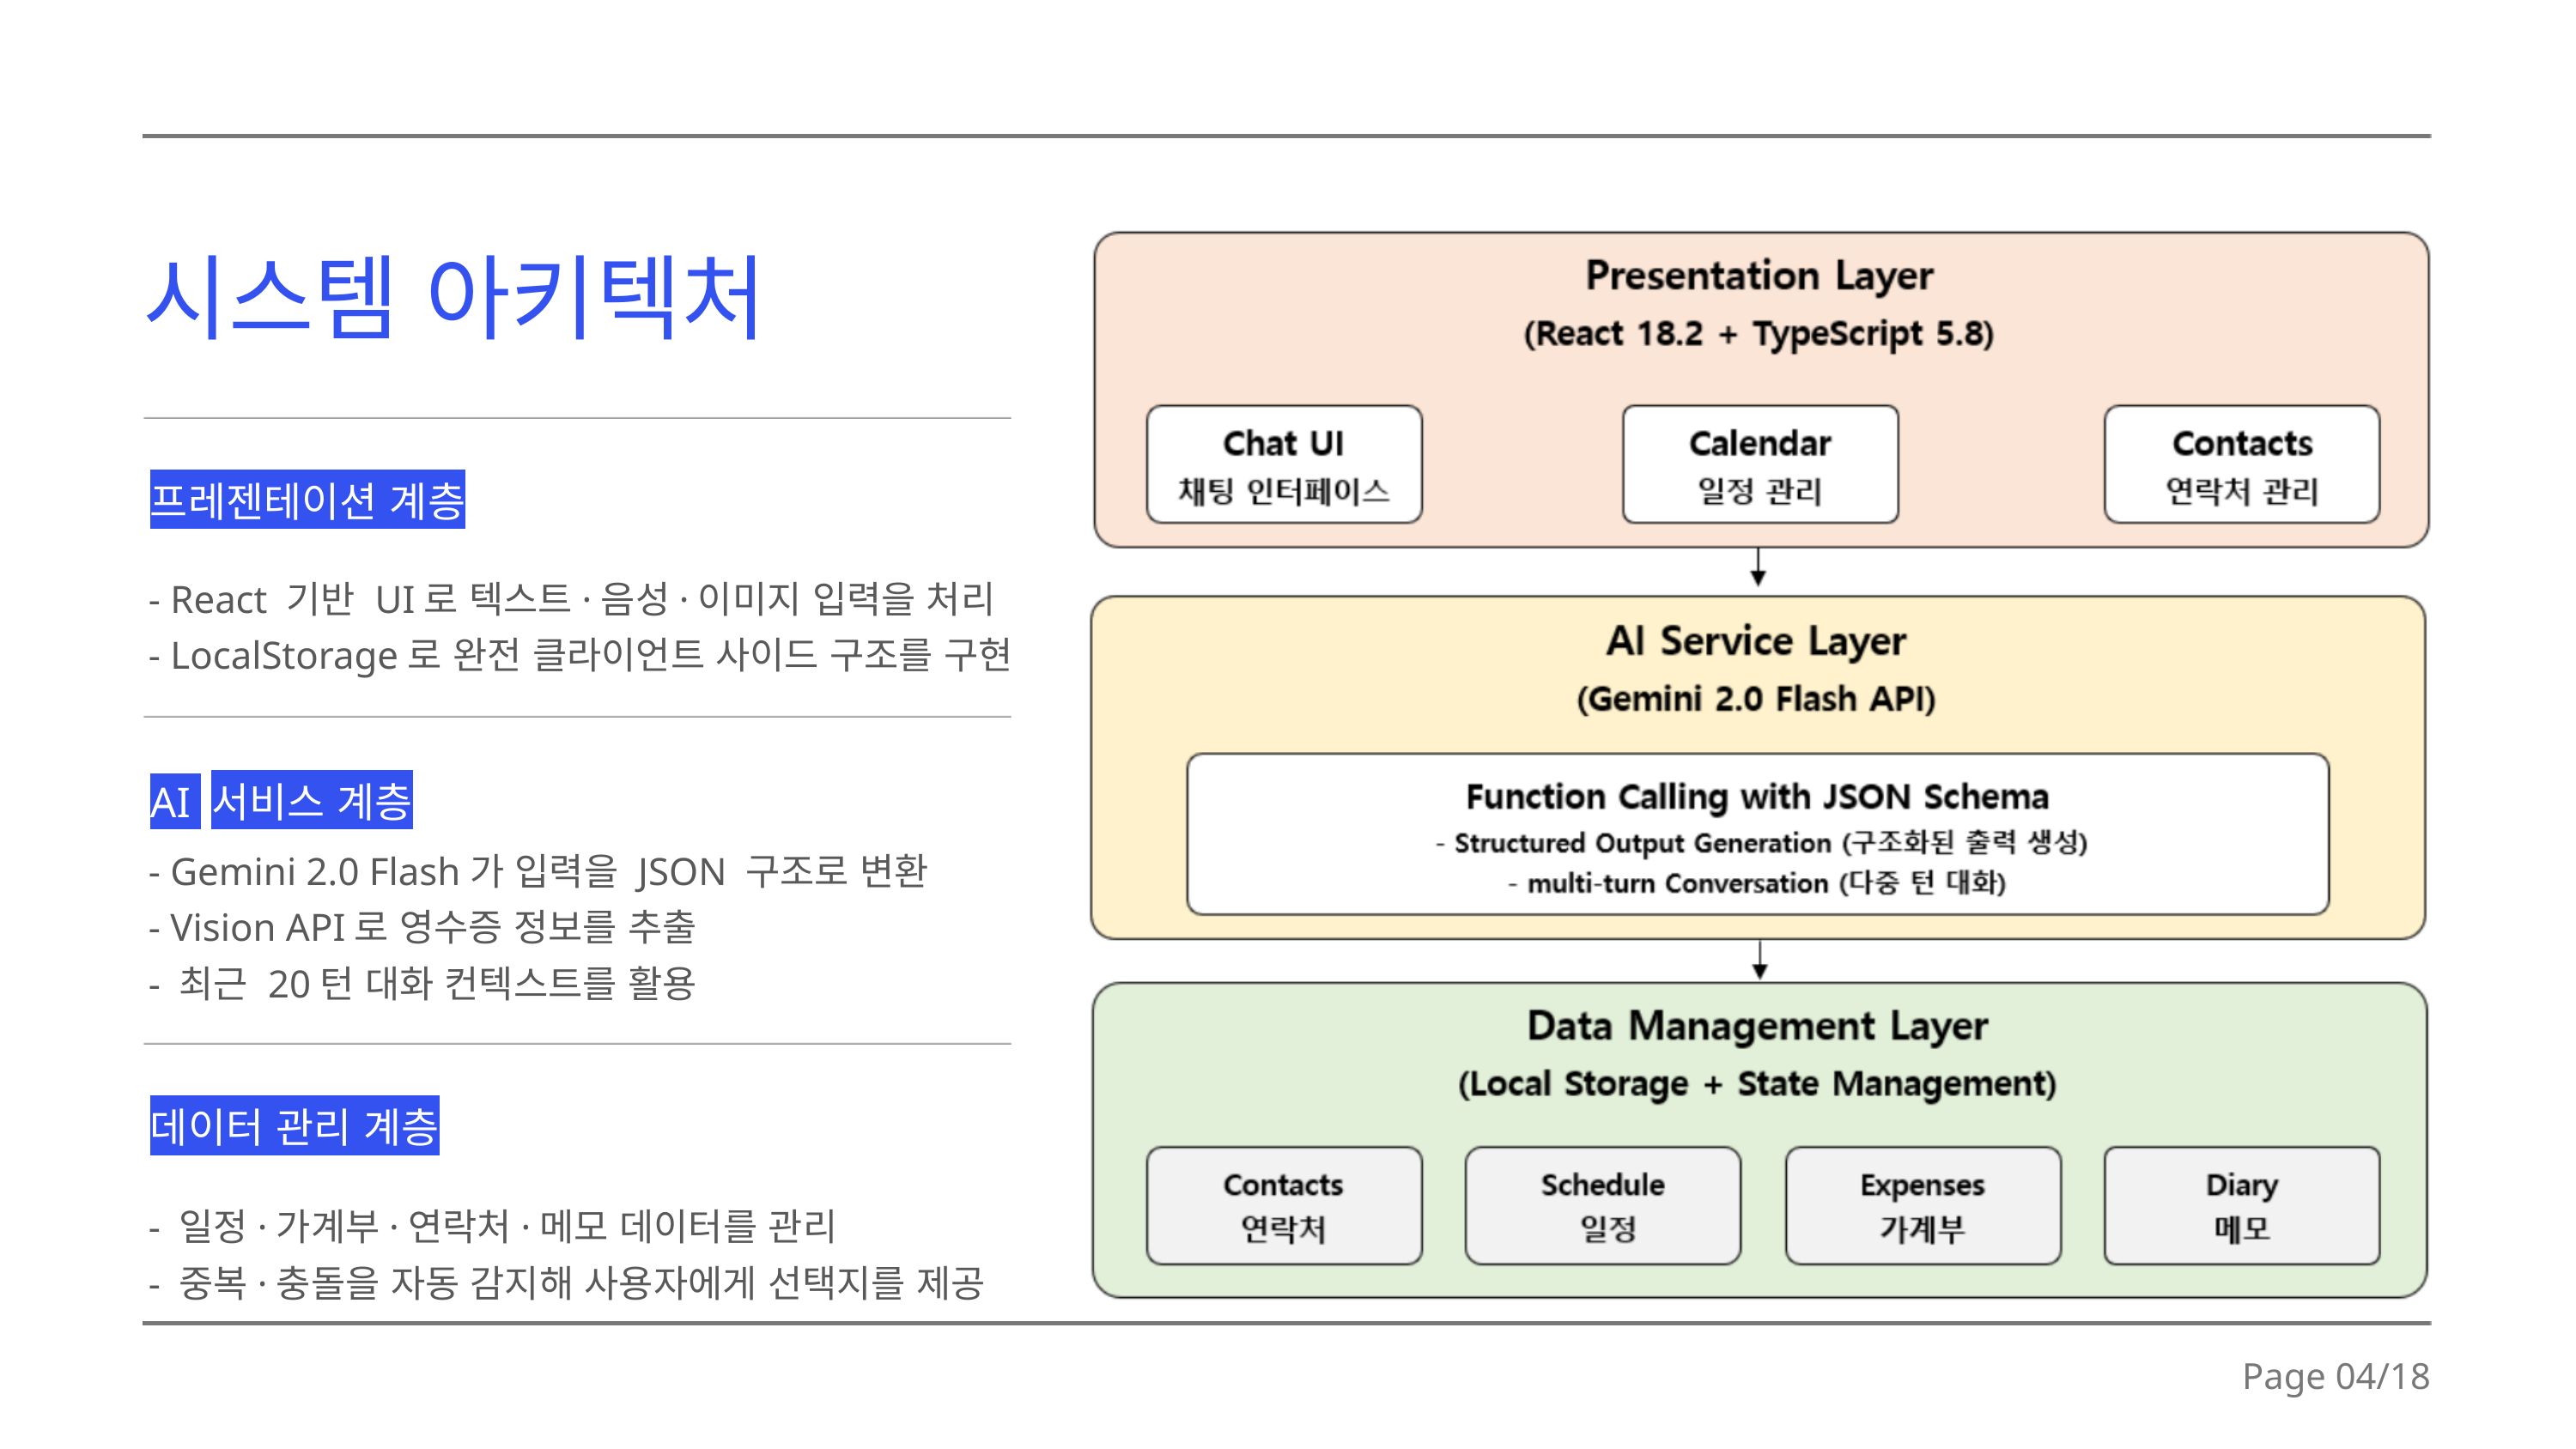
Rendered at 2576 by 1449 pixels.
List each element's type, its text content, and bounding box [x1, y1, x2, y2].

picture [143, 133, 2432, 138]
text_box - React 기반 UI로 텍스트·음성·이미지 입력을 처리 - LocalStorage로 완전 클라이언트 사이드 구조를 구현 [148, 565, 1040, 676]
picture [143, 1321, 2432, 1325]
text_box 데이터 관리 계층 [149, 1100, 594, 1157]
text_box AI 서비스 계층 [149, 774, 594, 832]
text_box - Gemini 2.0 Flash가 입력을 JSON 구조로 변환 - Vision API로 영수증 정보를 추출 - 최근 20턴 대화 컨텍스트를 활용 [148, 836, 1040, 1005]
text_box - 일정·가계부·연락처·메모 데이터를 관리 - 중복·충돌을 자동 감지해 사용자에게 선택지를 제공 [148, 1192, 1040, 1304]
picture [1089, 227, 2433, 1304]
text_box 시스템 아키텍처 [143, 228, 911, 360]
text_box 프레젠테이션 계층 [149, 474, 594, 531]
text_box Page 04/18 [2239, 1351, 2432, 1403]
